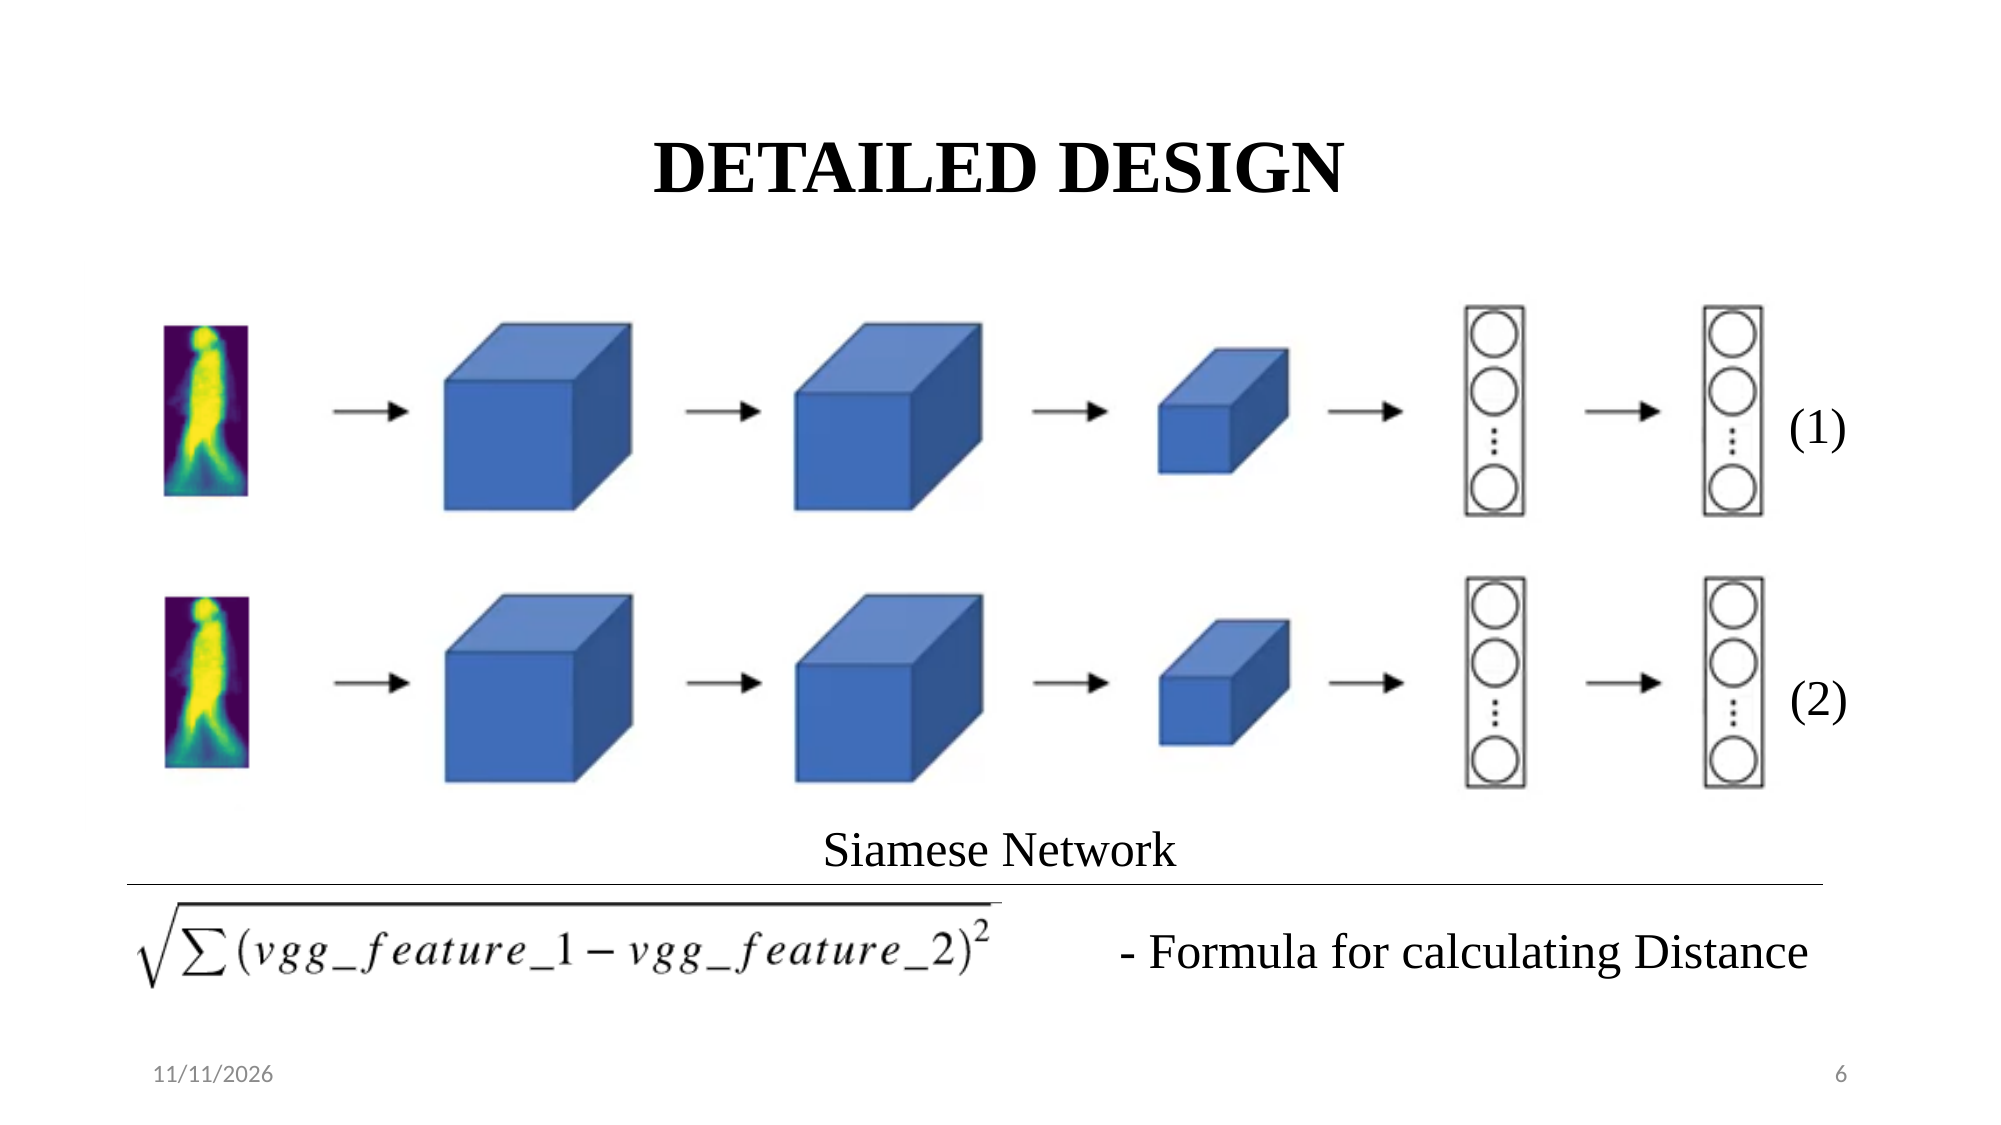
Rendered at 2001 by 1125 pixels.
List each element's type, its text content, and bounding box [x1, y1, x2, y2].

text_box - Formula for calculating Distance [1104, 910, 1863, 986]
picture [83, 261, 1864, 832]
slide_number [137, 1042, 588, 1103]
text_box Siamese Network [807, 832, 1193, 884]
picture [137, 902, 1002, 995]
title DETAILED DESIGN [137, 59, 1863, 261]
slide_number 6 [1412, 1042, 1863, 1103]
